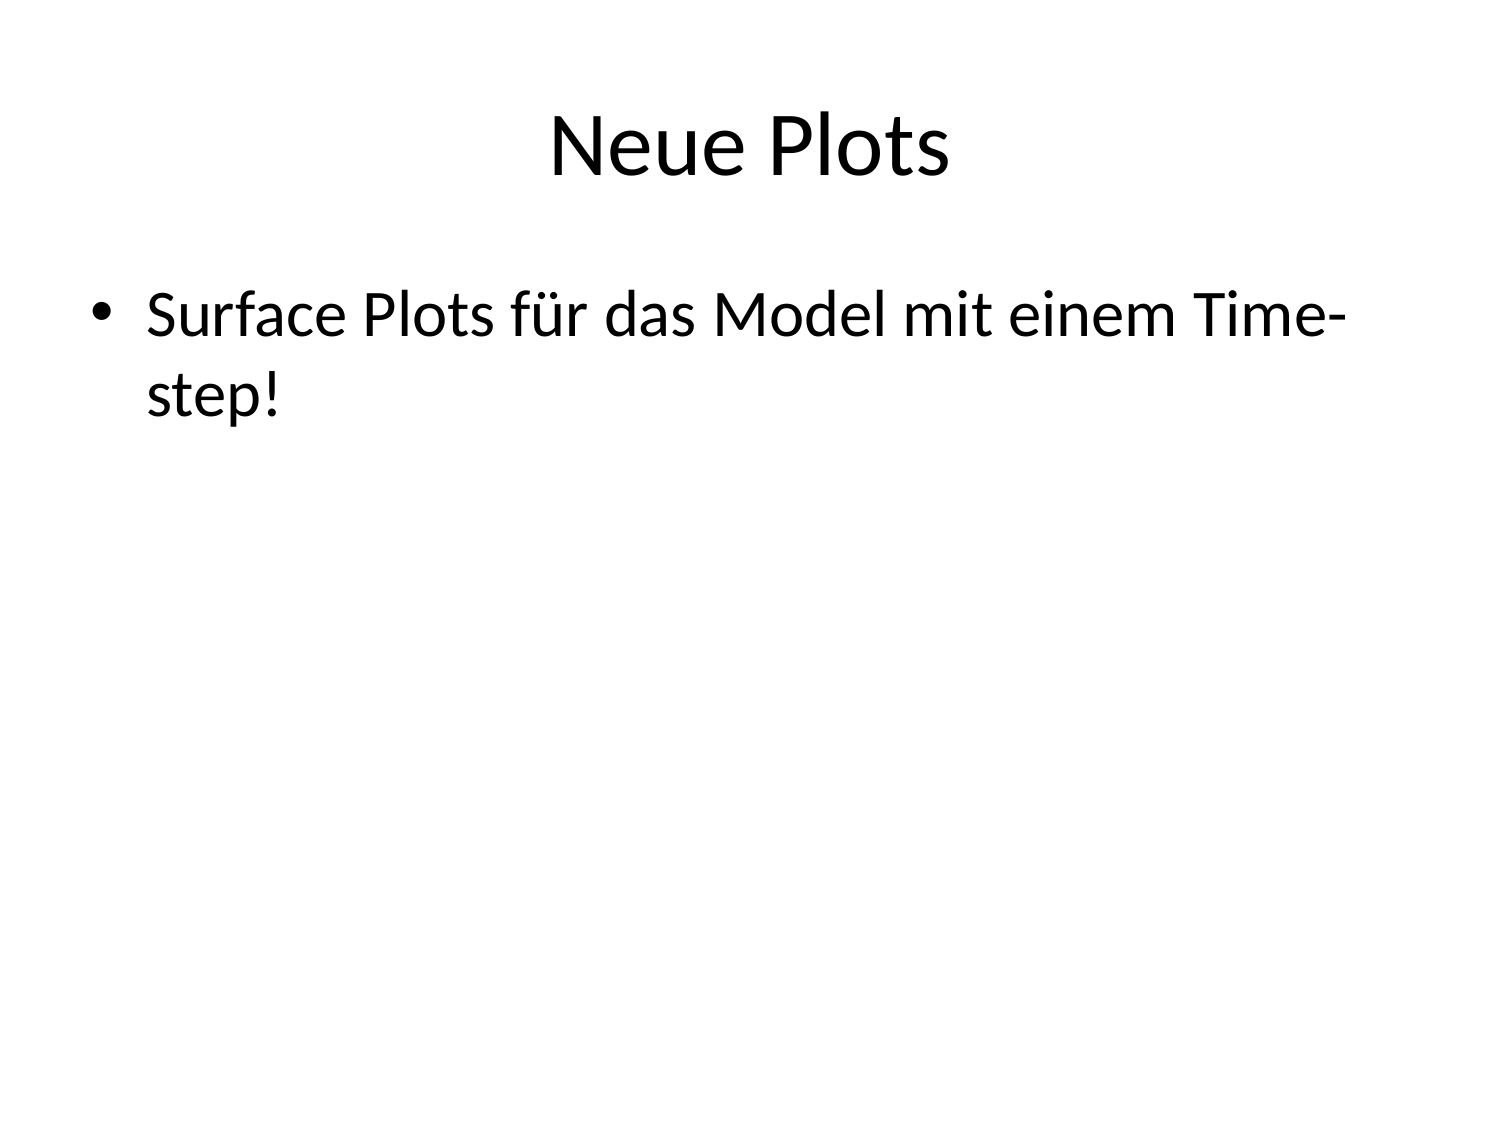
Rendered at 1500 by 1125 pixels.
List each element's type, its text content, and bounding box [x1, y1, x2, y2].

title Neue Plots [75, 45, 1425, 233]
list Surface Plots für das Model mit einem Time-step! [75, 262, 1425, 1005]
